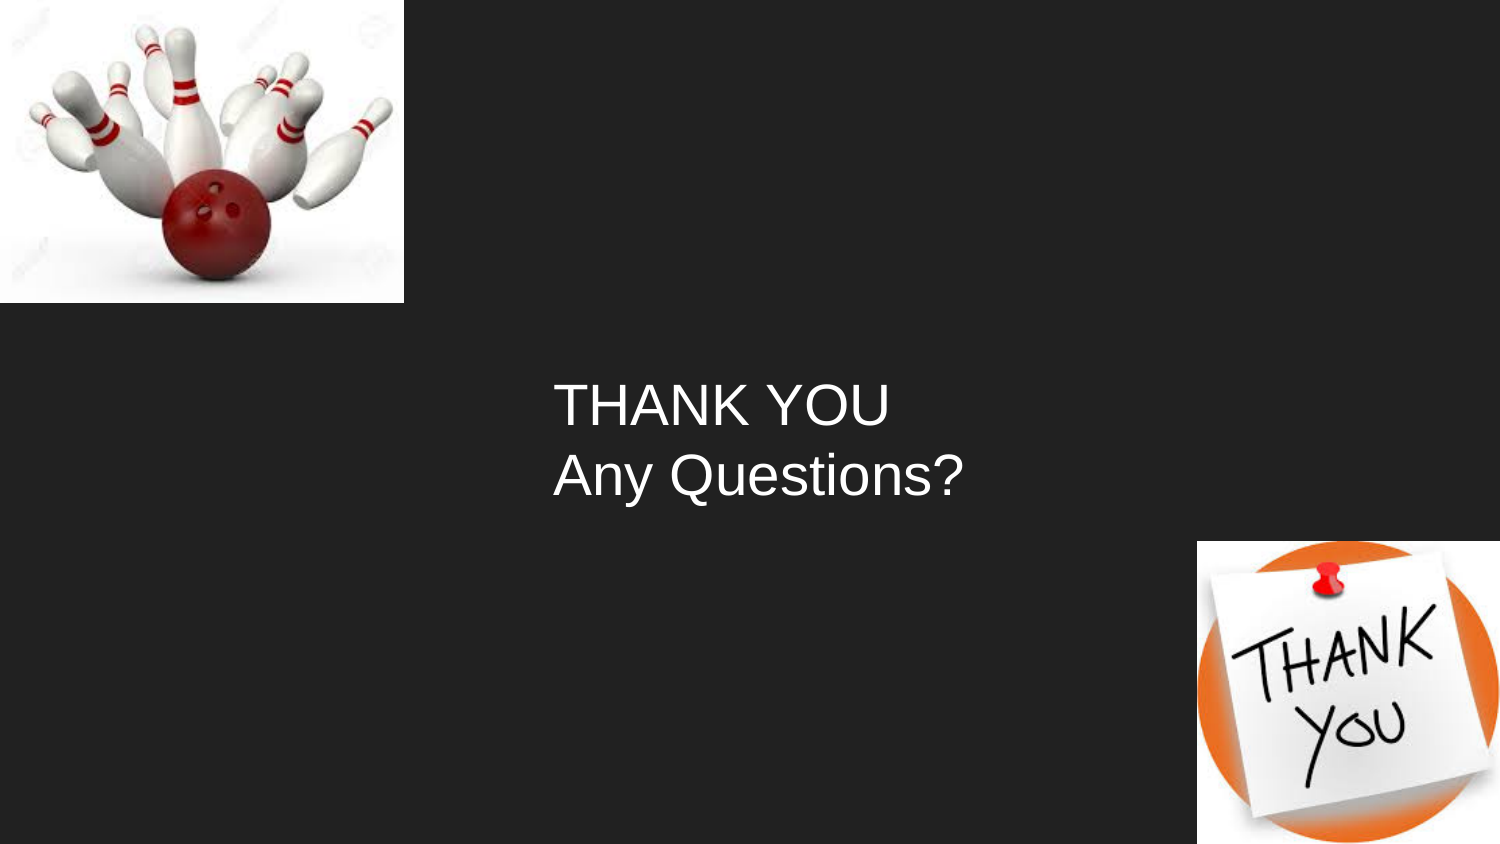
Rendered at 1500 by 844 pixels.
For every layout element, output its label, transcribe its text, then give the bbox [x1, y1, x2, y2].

picture [1197, 540, 1500, 844]
title THANK YOU Any Questions? [538, 352, 1149, 608]
picture [0, 0, 405, 303]
